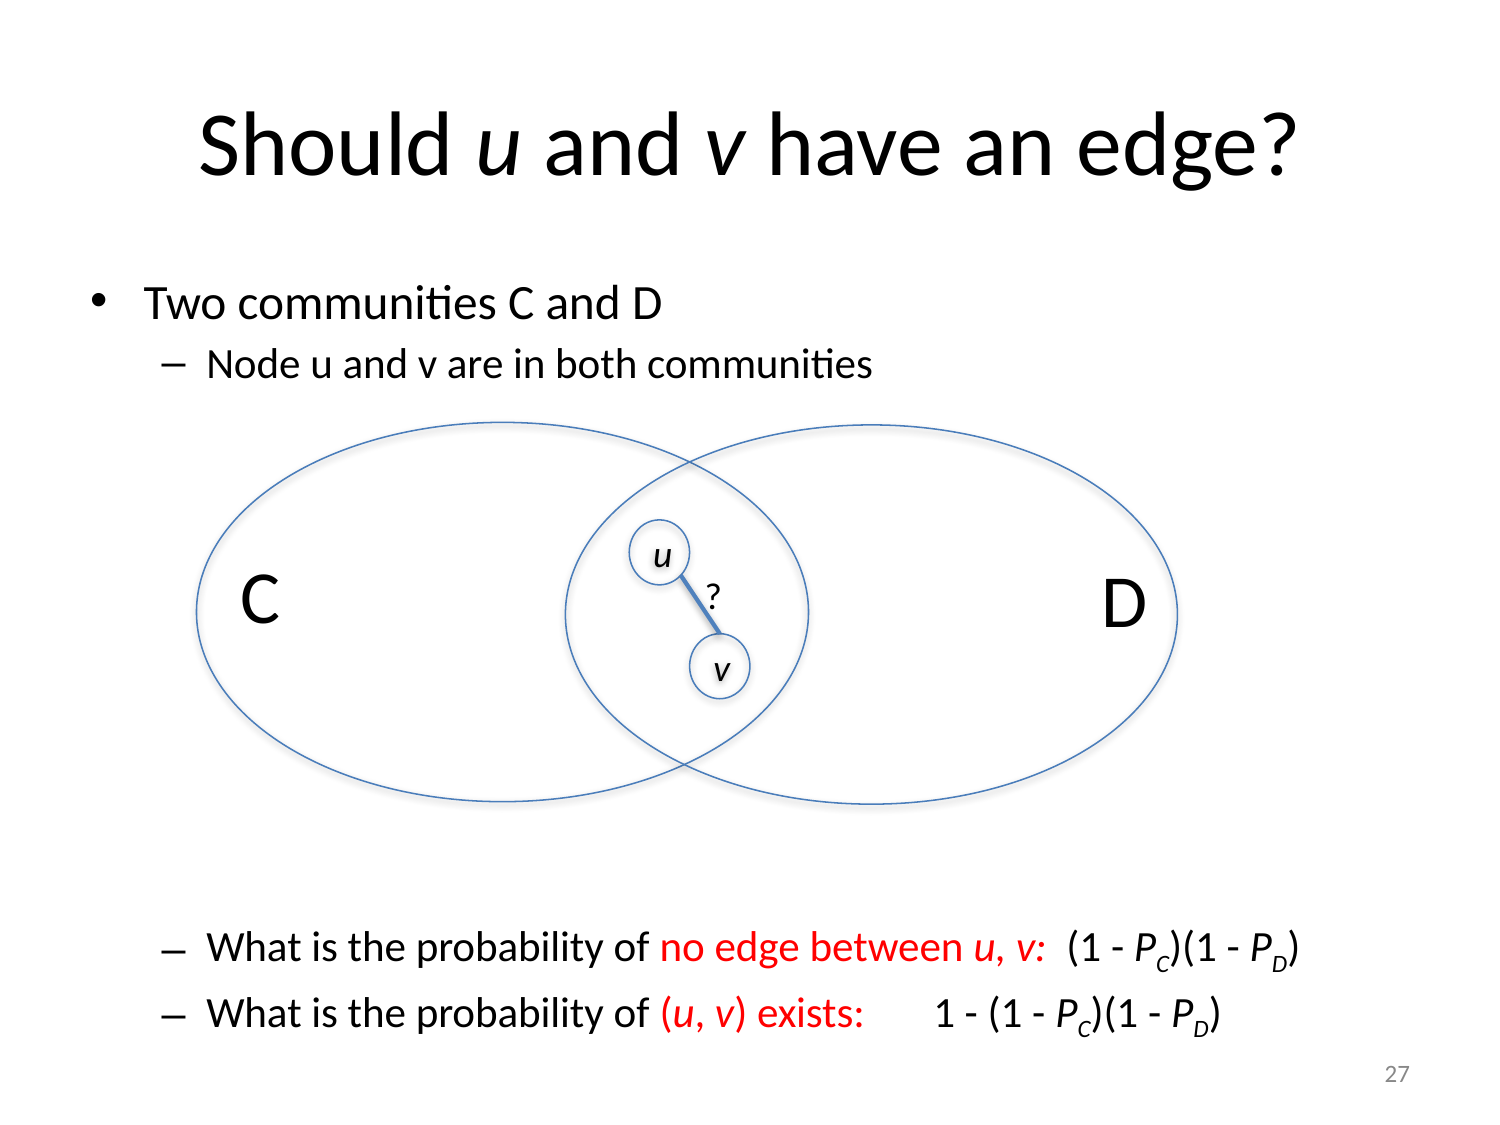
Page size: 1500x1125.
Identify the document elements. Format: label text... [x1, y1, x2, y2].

text_box u [629, 519, 690, 585]
title Should u and v have an edge? [75, 45, 1425, 233]
text_box v [689, 634, 750, 699]
text_box ? [689, 564, 738, 625]
text_box [196, 422, 686, 802]
text_box [565, 424, 1178, 805]
text_box C [225, 541, 296, 647]
text_box D [1086, 545, 1163, 651]
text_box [680, 575, 721, 634]
list Two communities C and D Node u and v are in both communities What is the probability of no edge between u, v: (1 - PC)(1 - PD) What is the probability of (u, v) exists: 1 - (1 - PC)(1 - PD) [75, 262, 1445, 1052]
slide_number ‹#› [1074, 1042, 1425, 1103]
